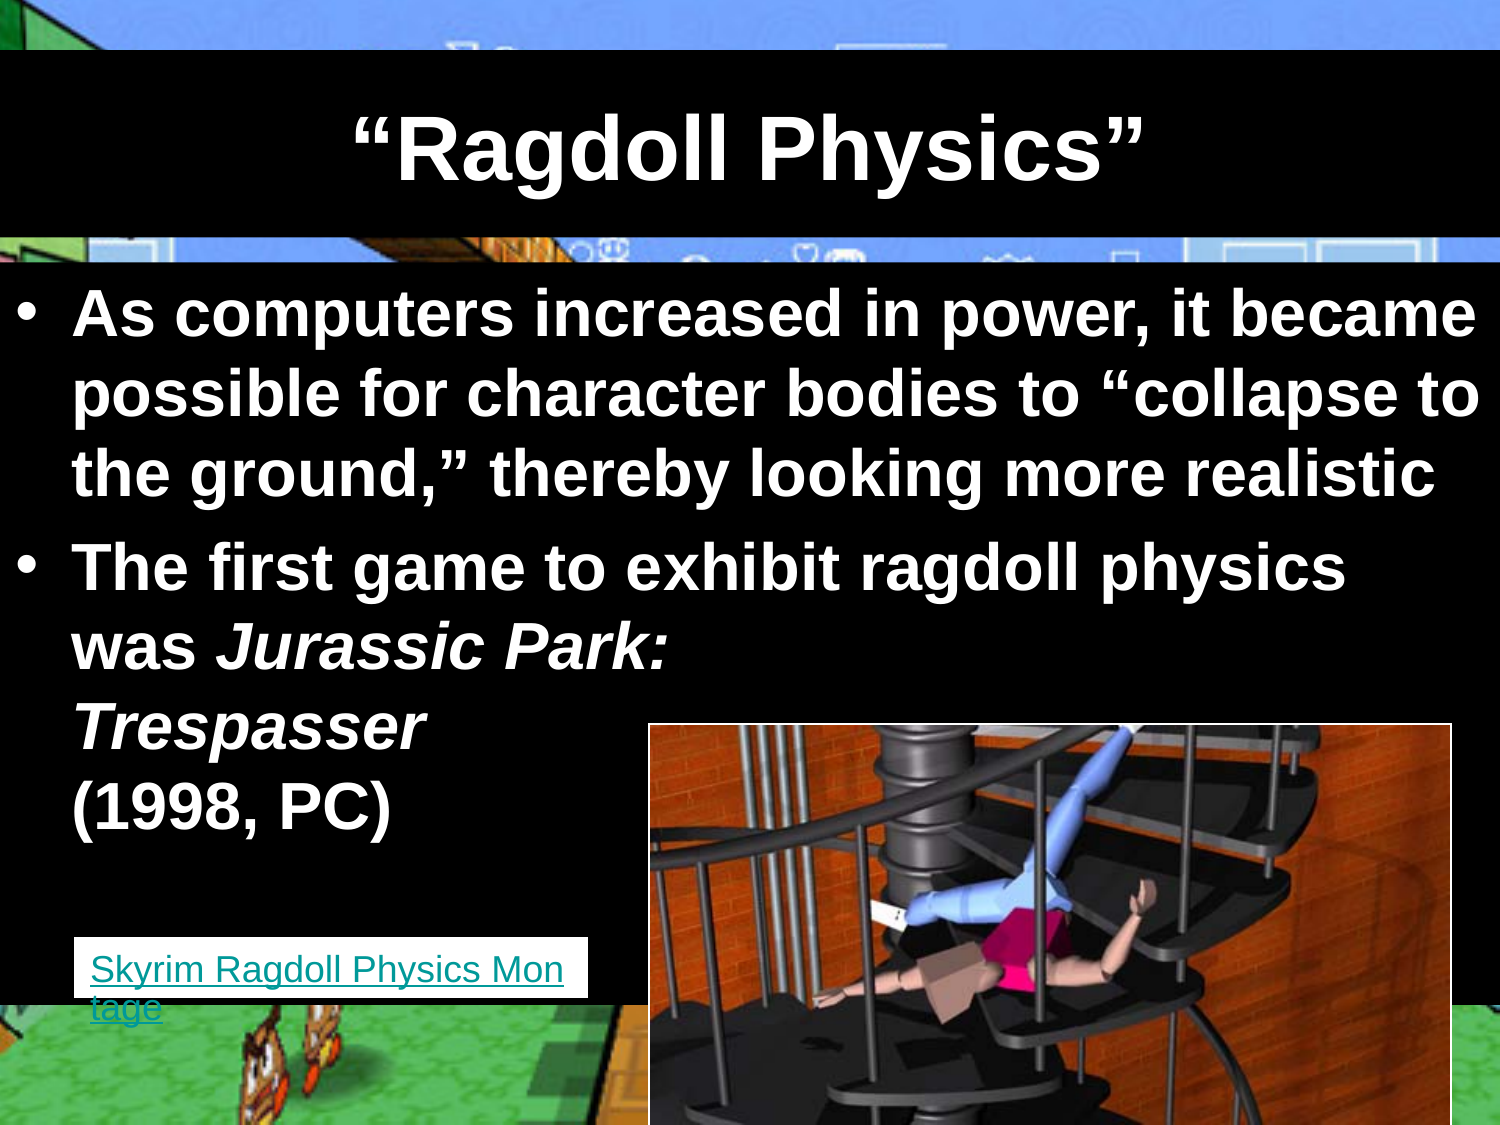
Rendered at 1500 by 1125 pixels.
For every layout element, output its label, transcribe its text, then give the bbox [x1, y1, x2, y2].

picture [0, 238, 1500, 262]
list As computers increased in power, it became possible for character bodies to “collapse to the ground,” thereby looking more realistic The first game to exhibit ragdoll physics was Jurassic Park: Trespasser (1998, PC) [0, 262, 1500, 1006]
text_box Skyrim Ragdoll Physics Montage [74, 937, 588, 998]
picture [1452, 1006, 1500, 1125]
picture [649, 724, 1451, 1125]
title “Ragdoll Physics” [0, 49, 1500, 238]
picture [0, 0, 1500, 49]
picture [0, 1006, 648, 1125]
